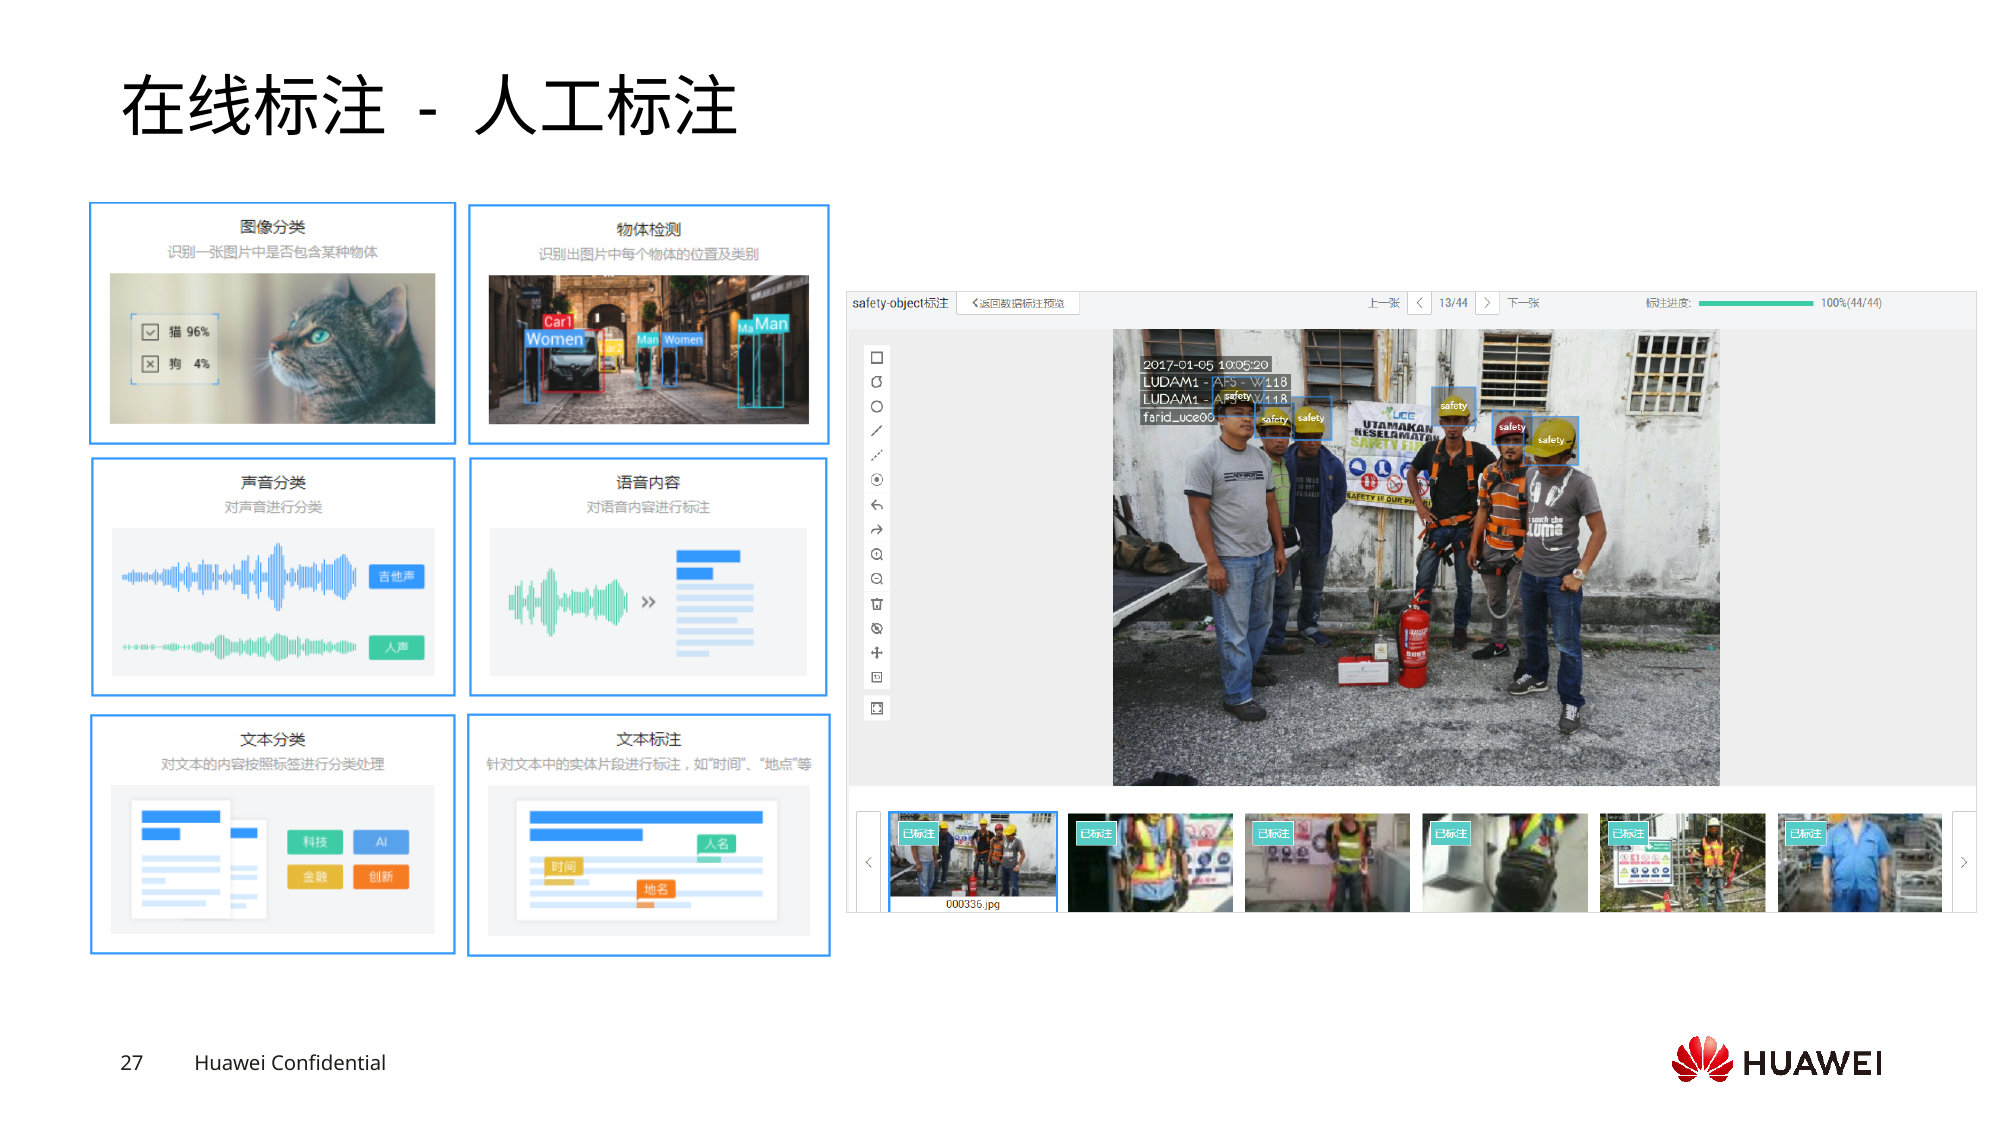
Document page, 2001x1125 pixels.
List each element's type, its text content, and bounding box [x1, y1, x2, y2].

title 在线标注 - 人工标注 [120, 73, 1880, 155]
picture [1672, 1036, 1881, 1082]
picture [466, 712, 832, 958]
picture [89, 454, 458, 700]
picture [89, 202, 458, 446]
picture [89, 712, 458, 958]
picture [846, 291, 1977, 913]
picture [466, 202, 832, 447]
picture [466, 454, 832, 700]
